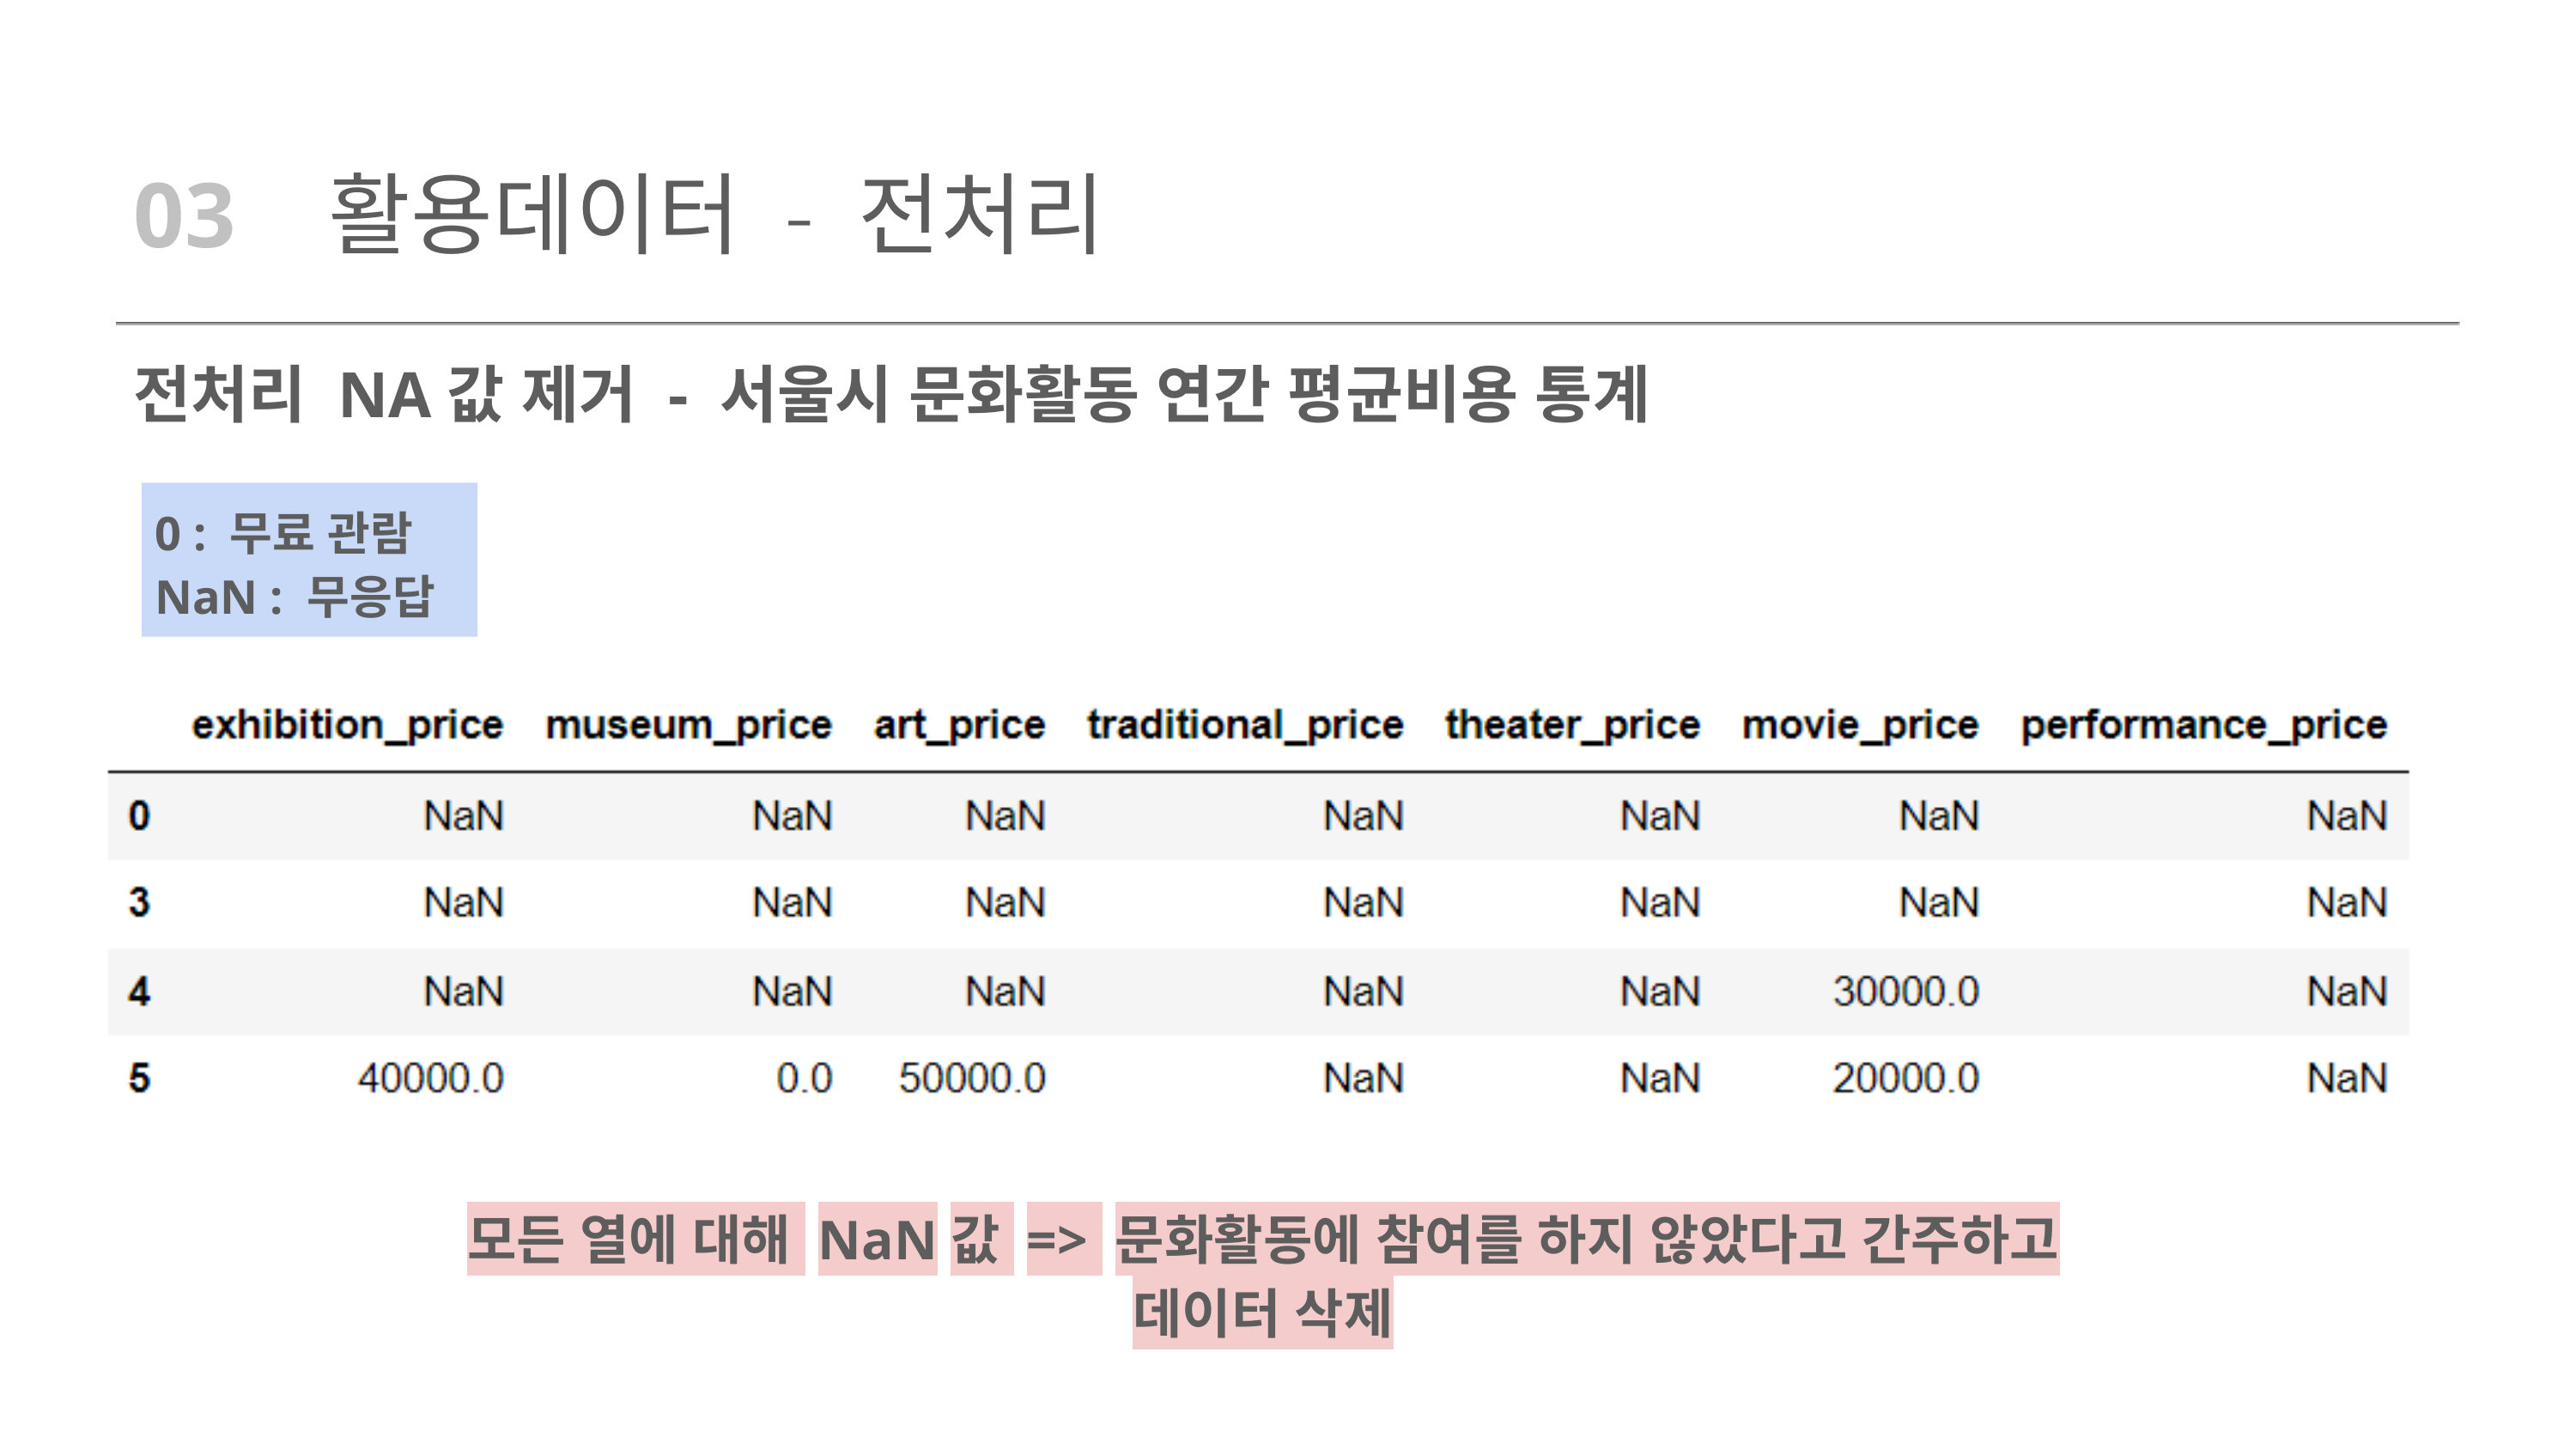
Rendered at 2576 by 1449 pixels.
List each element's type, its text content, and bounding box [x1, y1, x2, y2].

picture [84, 679, 2443, 1123]
text_box 03 [120, 152, 359, 273]
picture [116, 322, 2460, 325]
text_box 활용데이터 - 전처리 [359, 152, 1855, 273]
text_box 모든 열에 대해 NaN값 => 문화활동에 참여를 하지 않았다고 간주하고 데이터 삭제 [275, 1183, 2252, 1357]
text_box 0 : 무료 관람 NaN : 무응답 [142, 482, 478, 637]
text_box 전처리 NA값 제거 - 서울시 문화활동 연간 평균비용 통계 [120, 335, 1719, 443]
